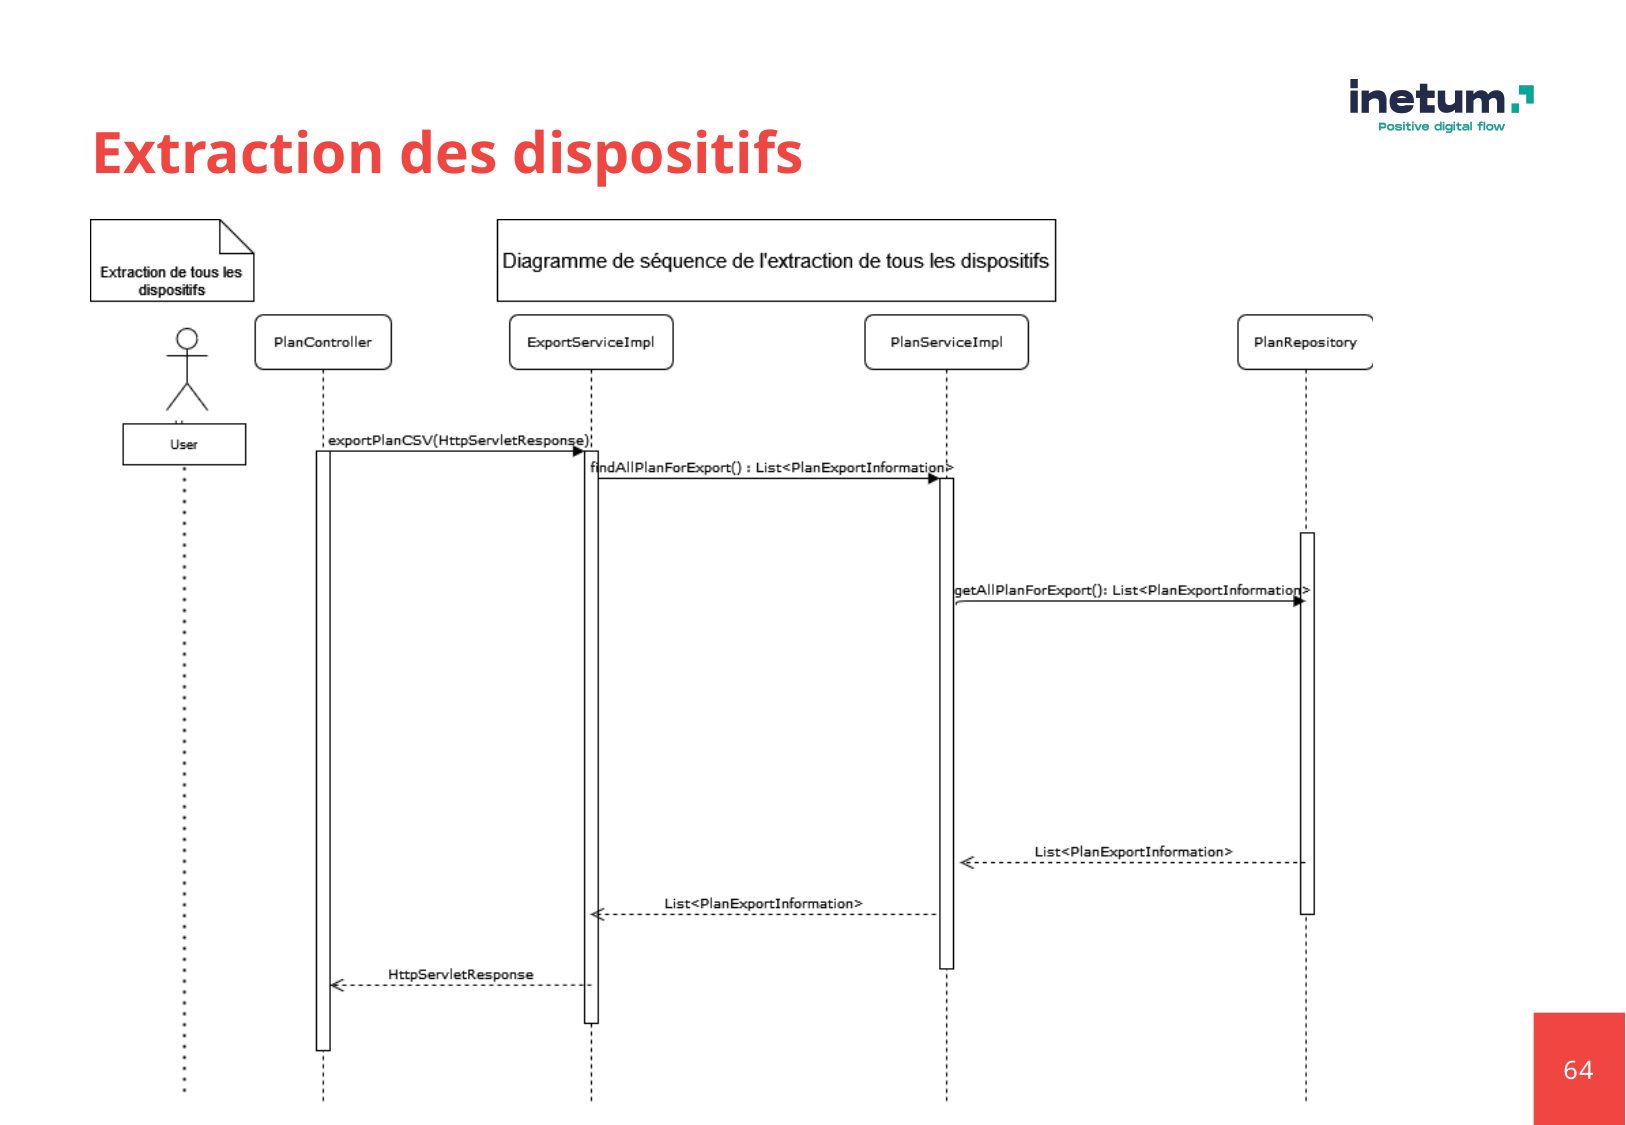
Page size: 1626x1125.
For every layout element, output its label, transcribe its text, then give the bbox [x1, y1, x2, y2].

picture [89, 219, 1374, 1105]
title Extraction des dispositifs [90, 114, 1331, 187]
picture [1350, 79, 1534, 133]
